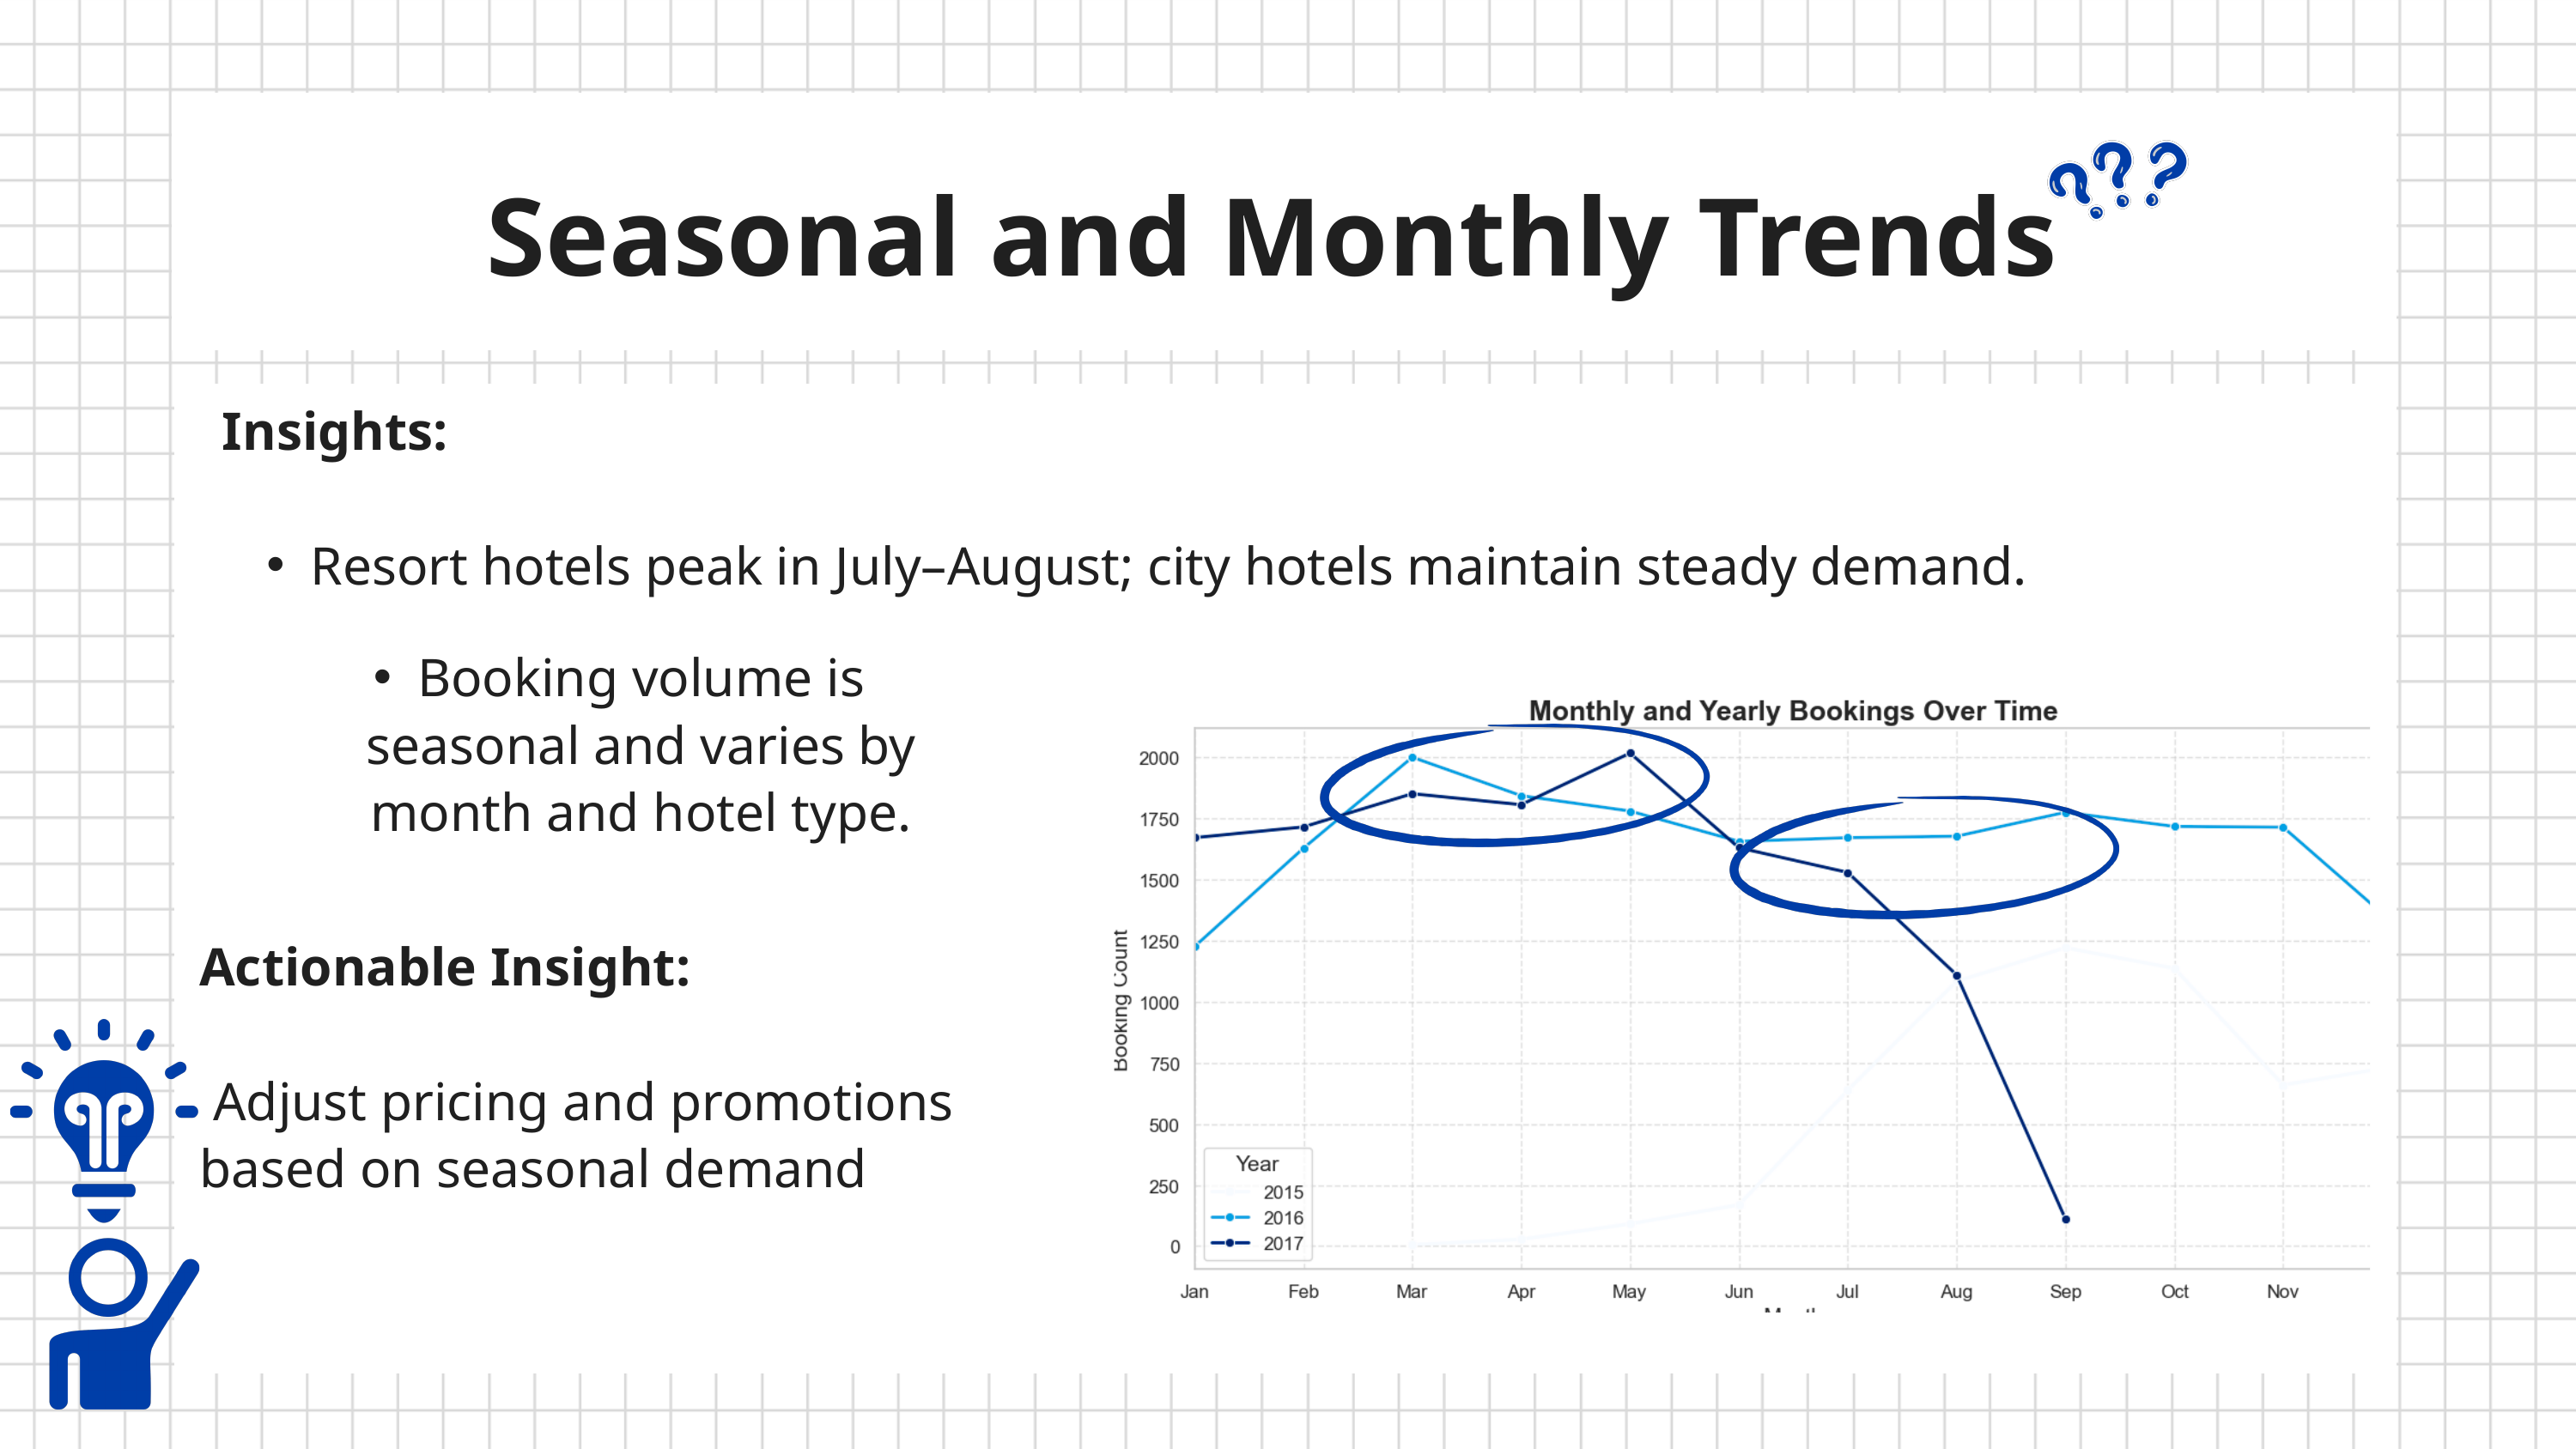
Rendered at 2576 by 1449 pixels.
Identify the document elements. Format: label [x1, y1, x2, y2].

text_box [174, 383, 2397, 918]
text_box [9, 1019, 200, 1410]
text_box [0, 0, 2576, 1449]
text_box [174, 919, 2397, 1374]
text_box [171, 92, 2397, 351]
